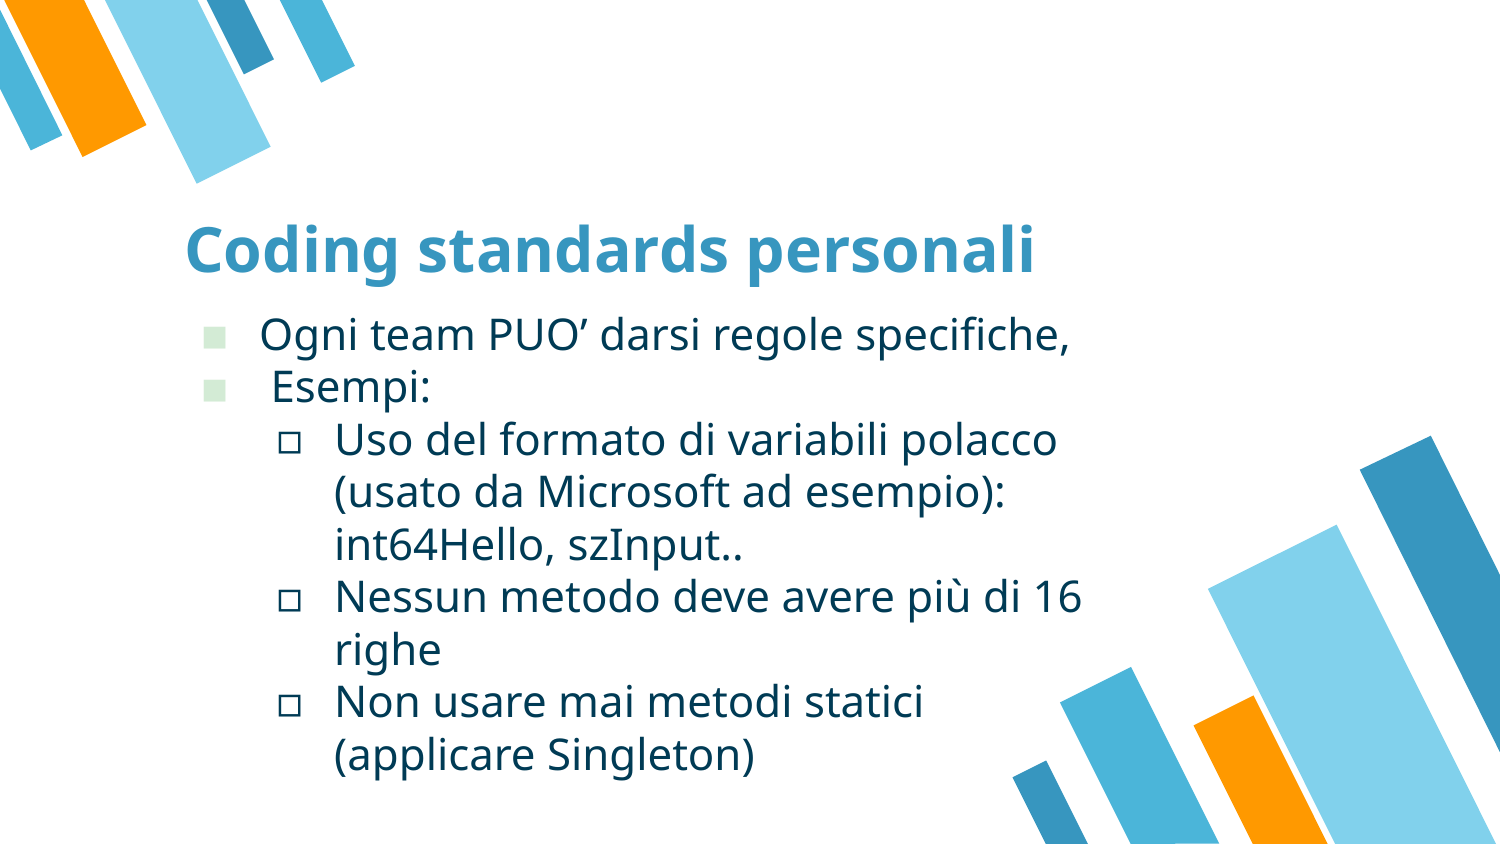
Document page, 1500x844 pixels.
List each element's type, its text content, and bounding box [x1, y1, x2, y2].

list Ogni team PUO’ darsi regole specifiche, Esempi: Uso del formato di variabili polacco (usato da Microsoft ad esempio): int64Hello, szInput.. Nessun metodo deve avere più di 16 righe Non usare mai metodi statici (applicare Singleton) [169, 291, 1115, 706]
title Coding standards personali [169, 188, 1115, 291]
